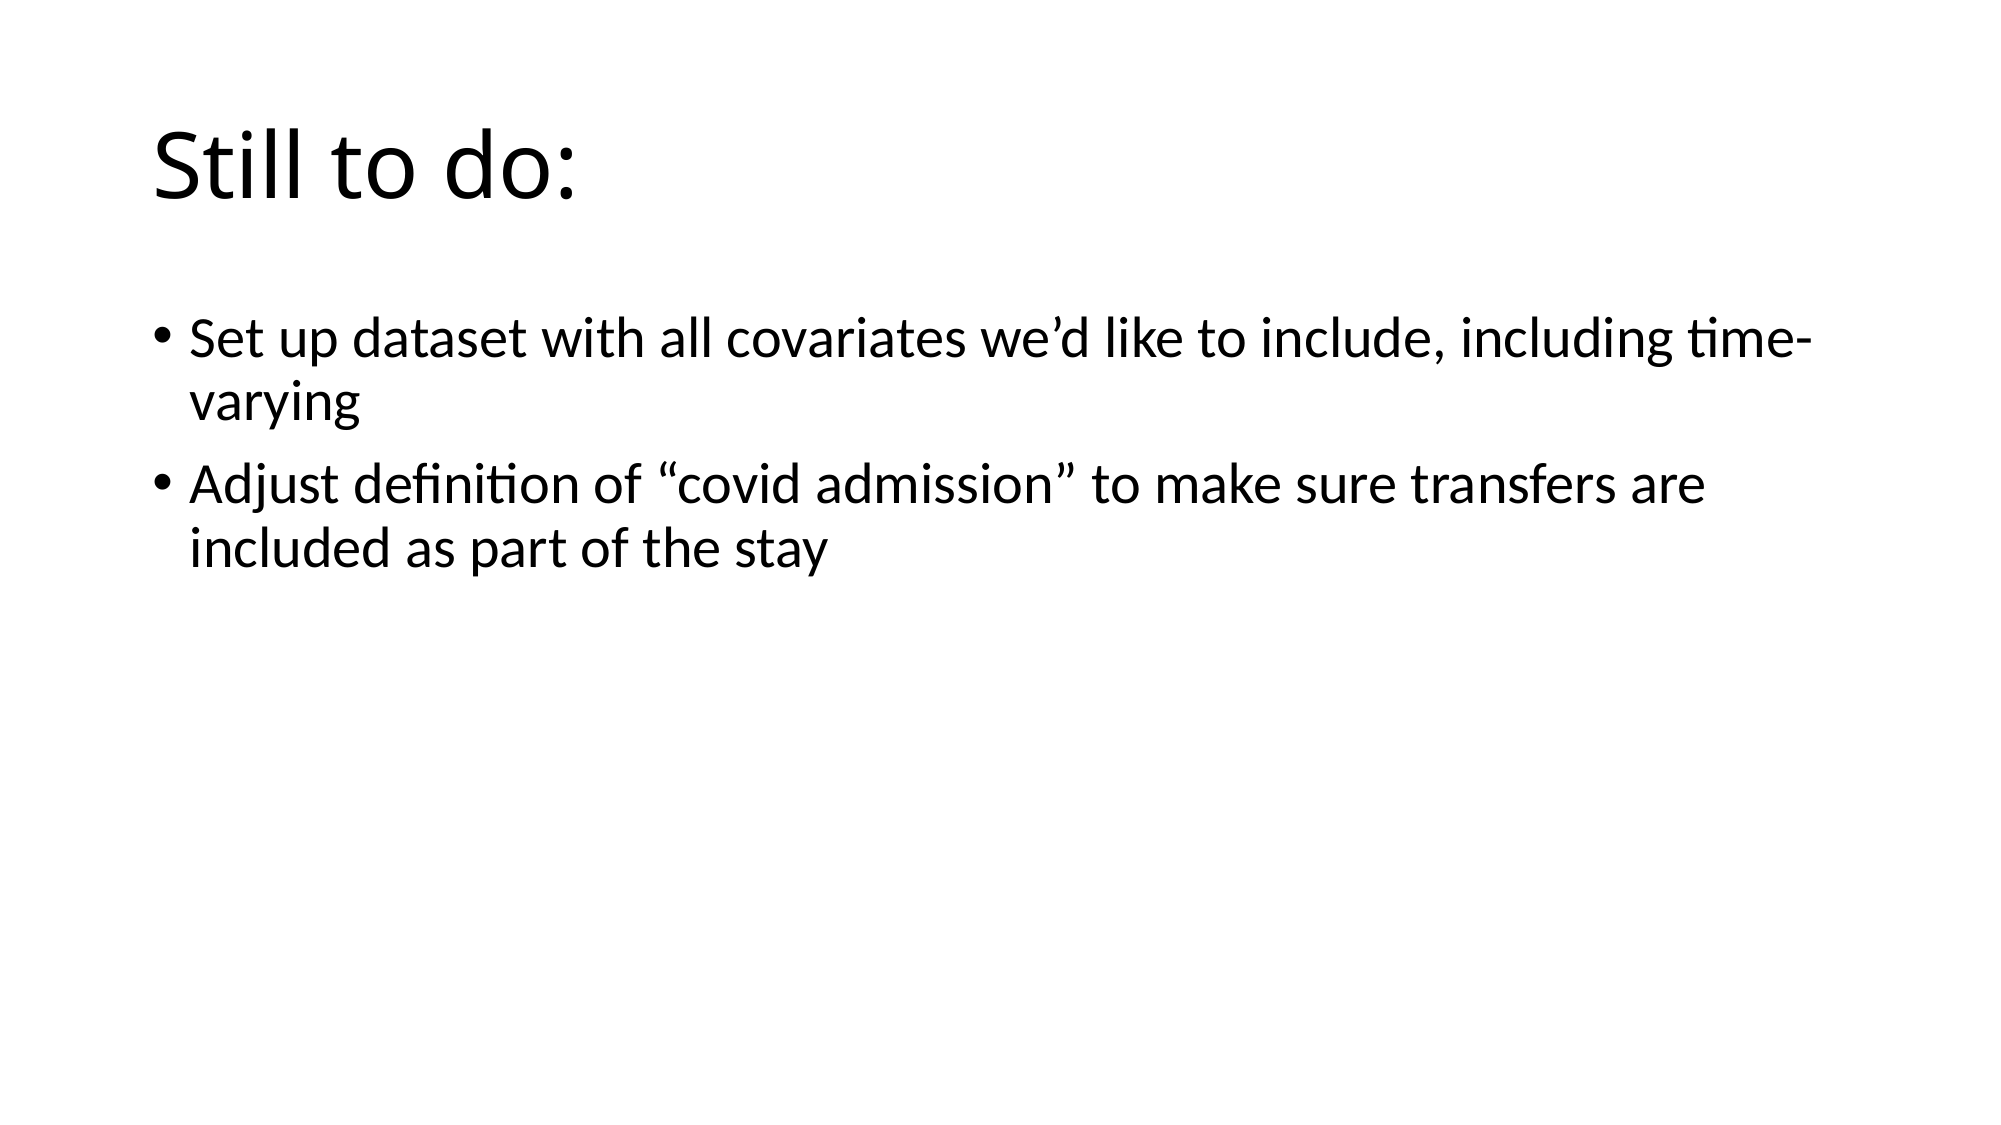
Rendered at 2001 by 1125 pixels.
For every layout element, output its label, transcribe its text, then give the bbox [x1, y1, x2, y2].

title Still to do: [137, 59, 1863, 278]
list Set up dataset with all covariates we’d like to include, including time-varying Adjust definition of “covid admission” to make sure transfers are included as part of the stay [137, 299, 1863, 1014]
